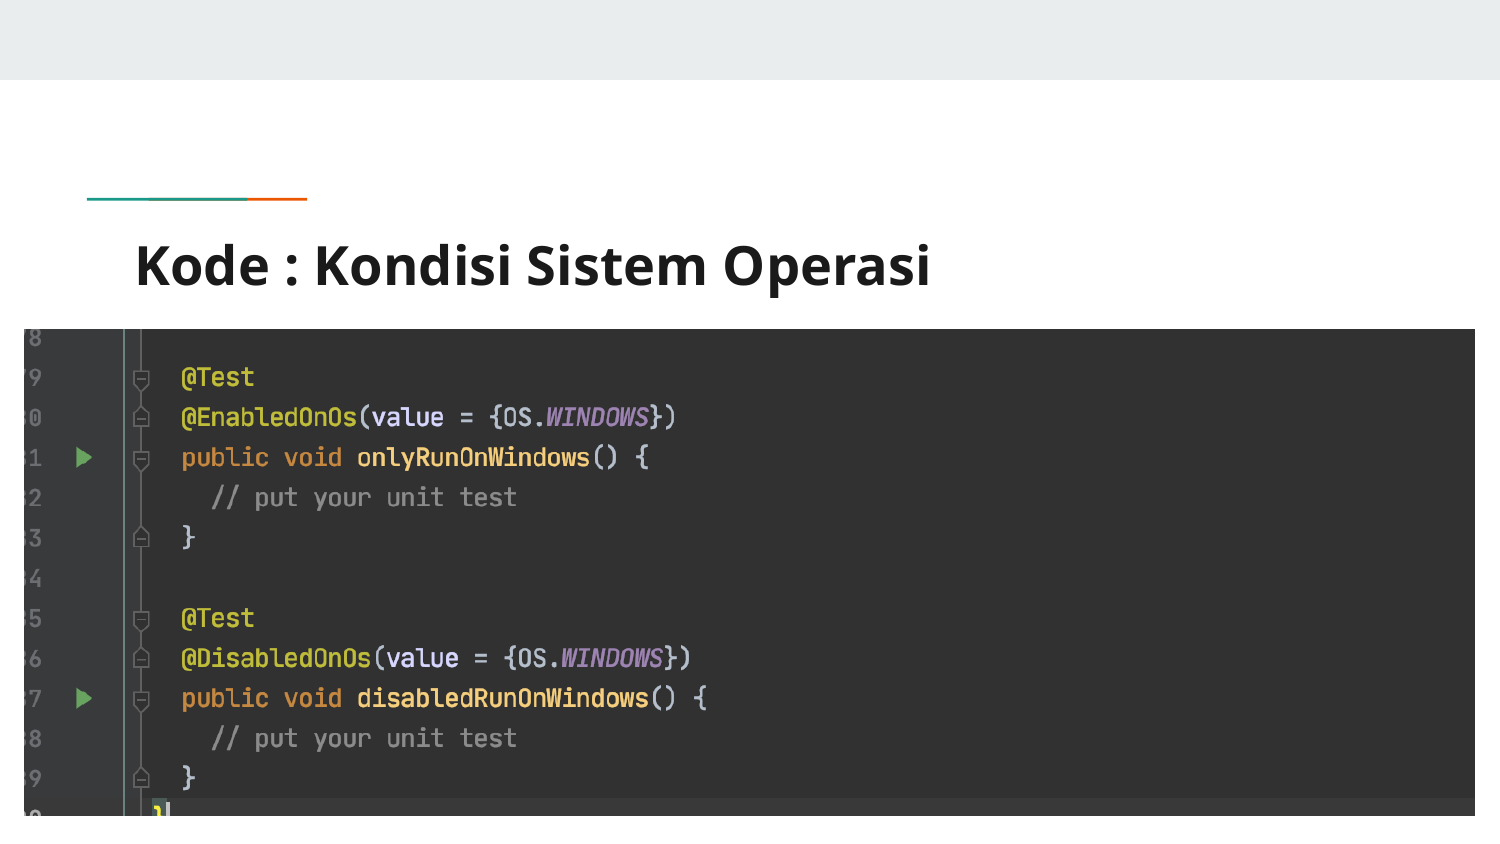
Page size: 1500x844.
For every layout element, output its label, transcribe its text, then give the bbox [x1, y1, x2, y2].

picture [24, 328, 1476, 817]
title Kode : Kondisi Sistem Operasi [119, 216, 1381, 305]
